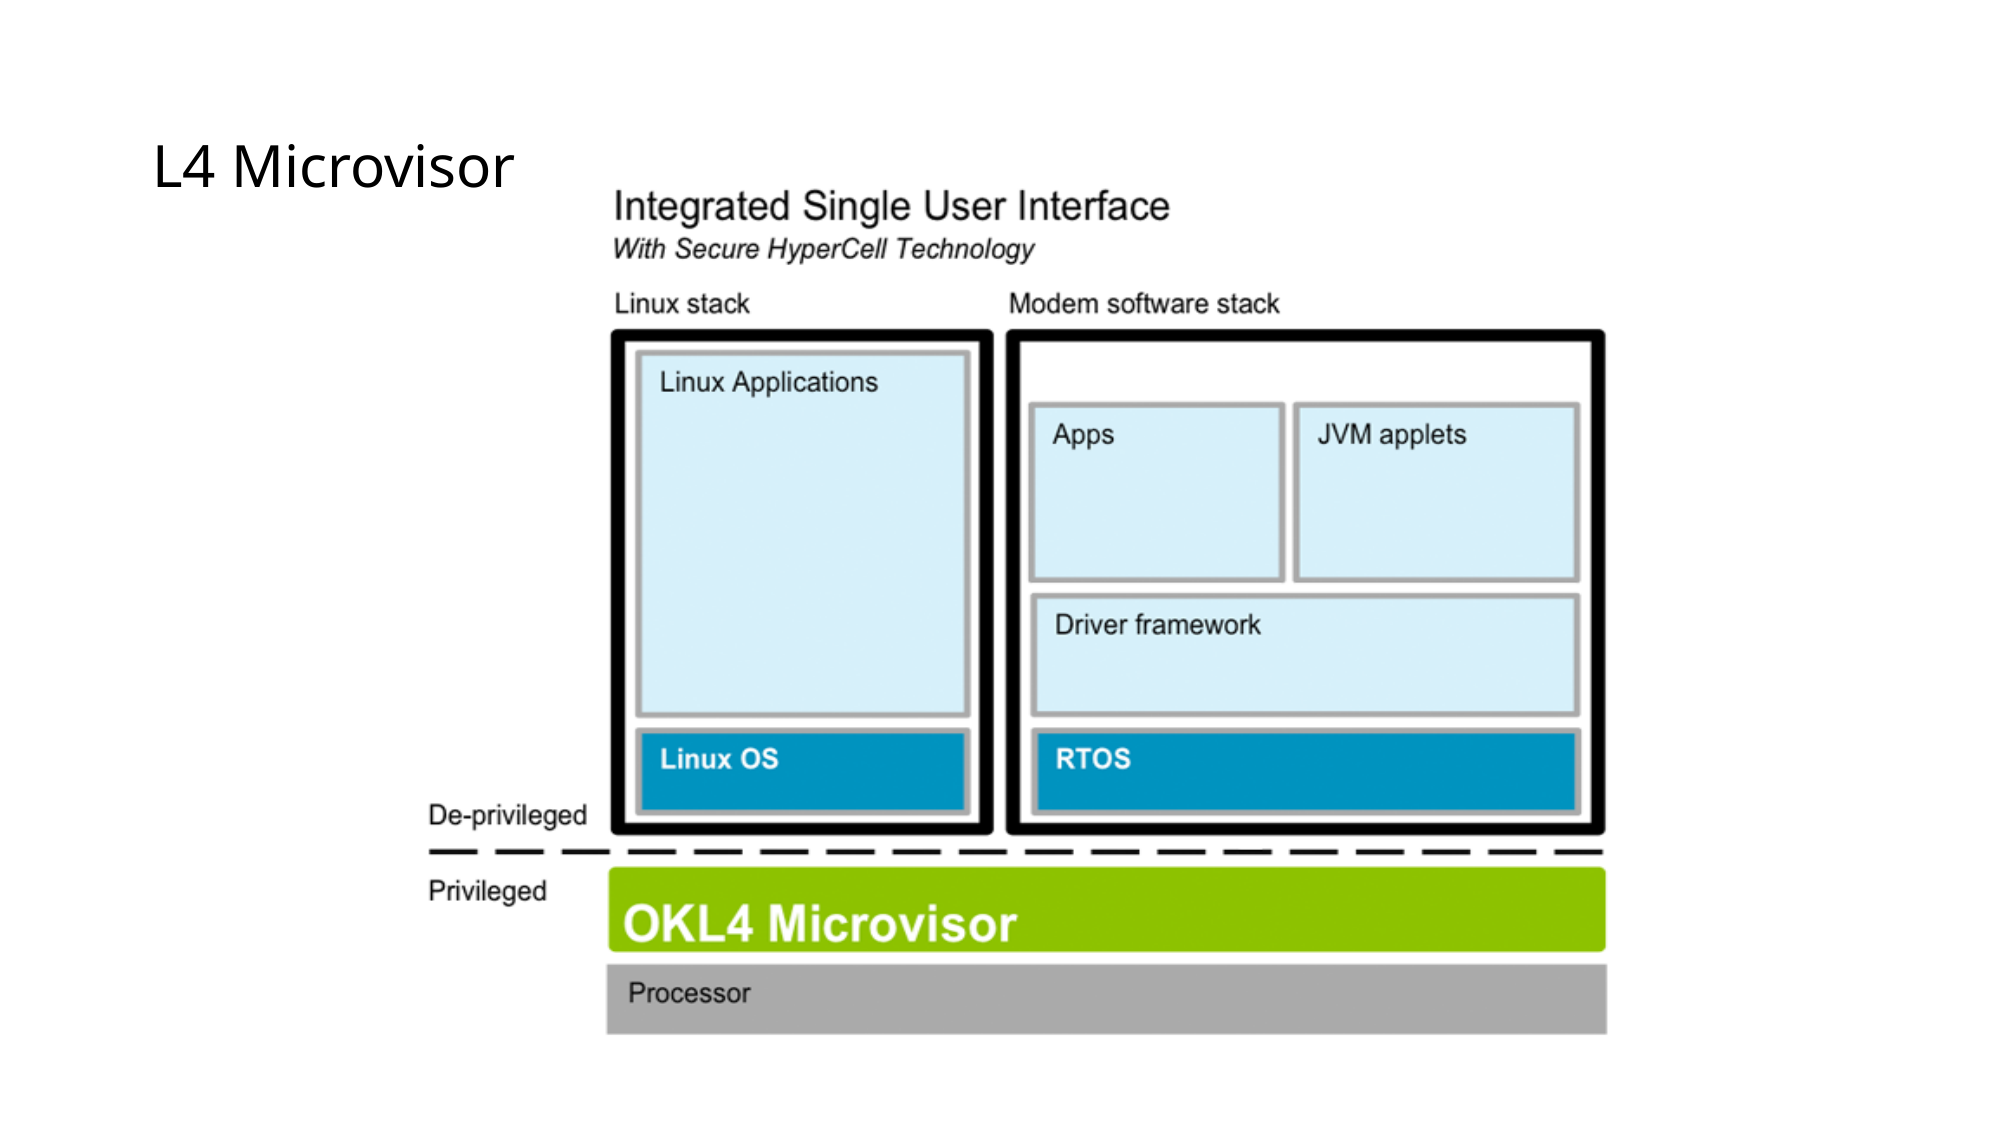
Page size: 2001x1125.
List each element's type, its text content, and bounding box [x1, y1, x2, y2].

title L4 Microvisor [137, 59, 1863, 278]
picture [412, 174, 1625, 1050]
